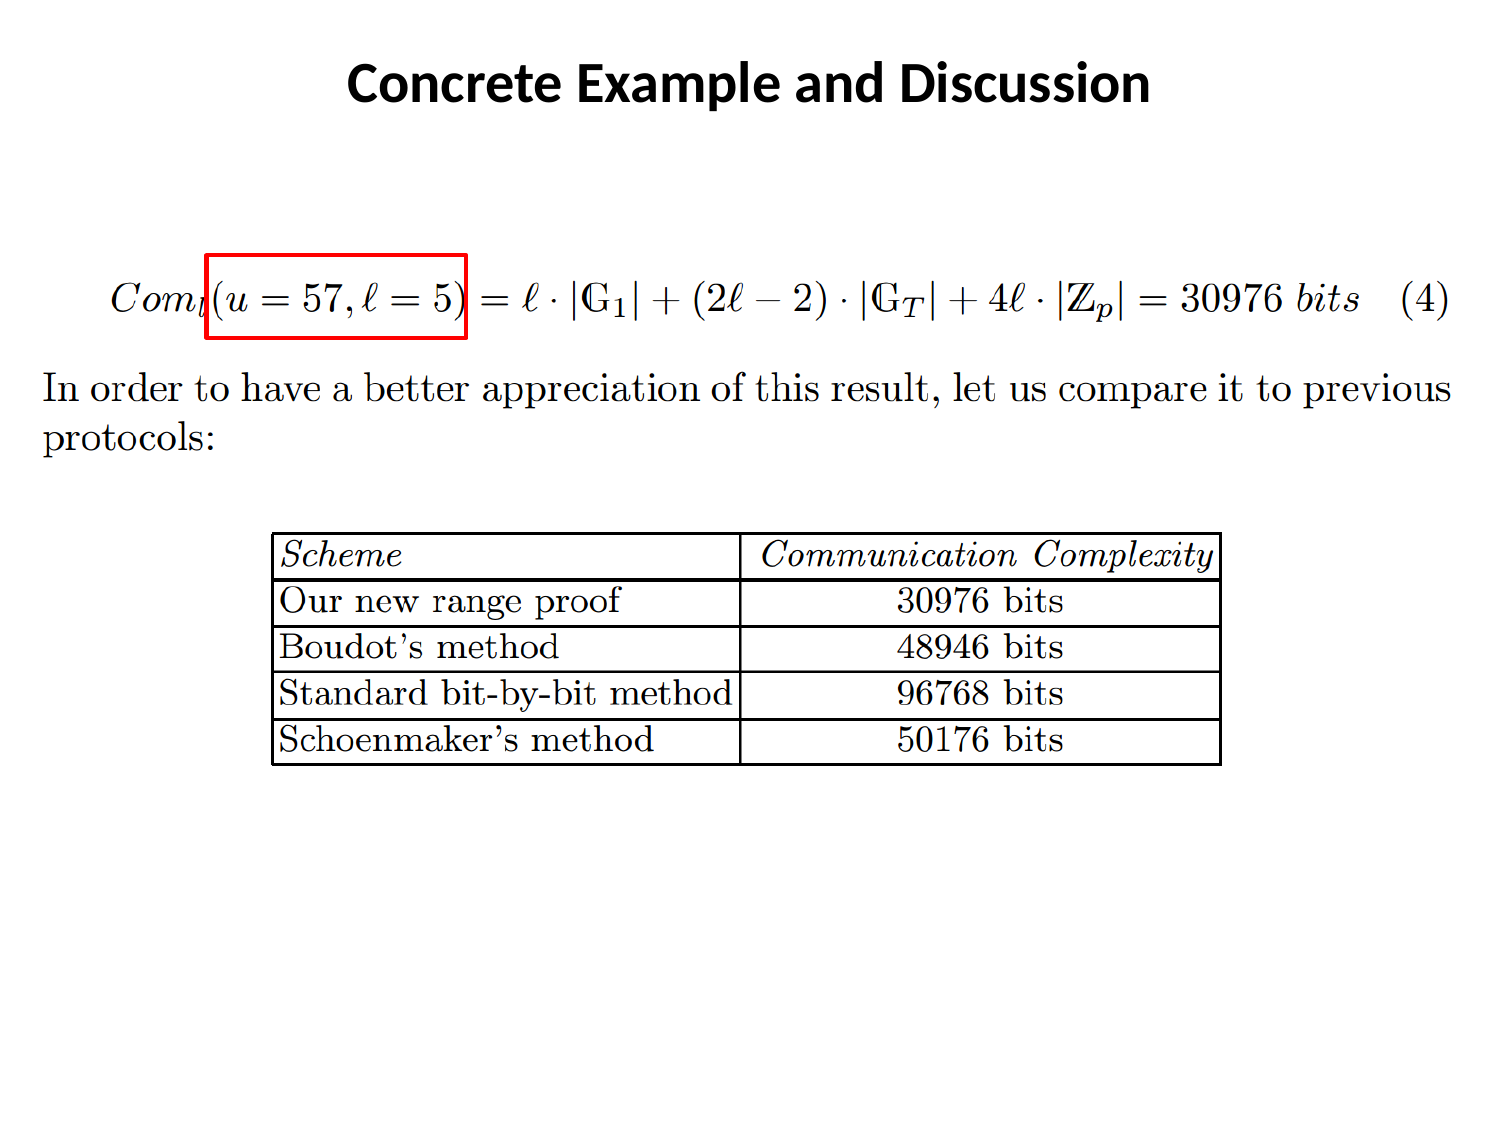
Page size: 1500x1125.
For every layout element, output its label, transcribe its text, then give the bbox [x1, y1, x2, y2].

text_box [204, 253, 468, 265]
text_box Concrete Example and Discussion [0, 37, 1500, 140]
picture [32, 266, 1468, 773]
